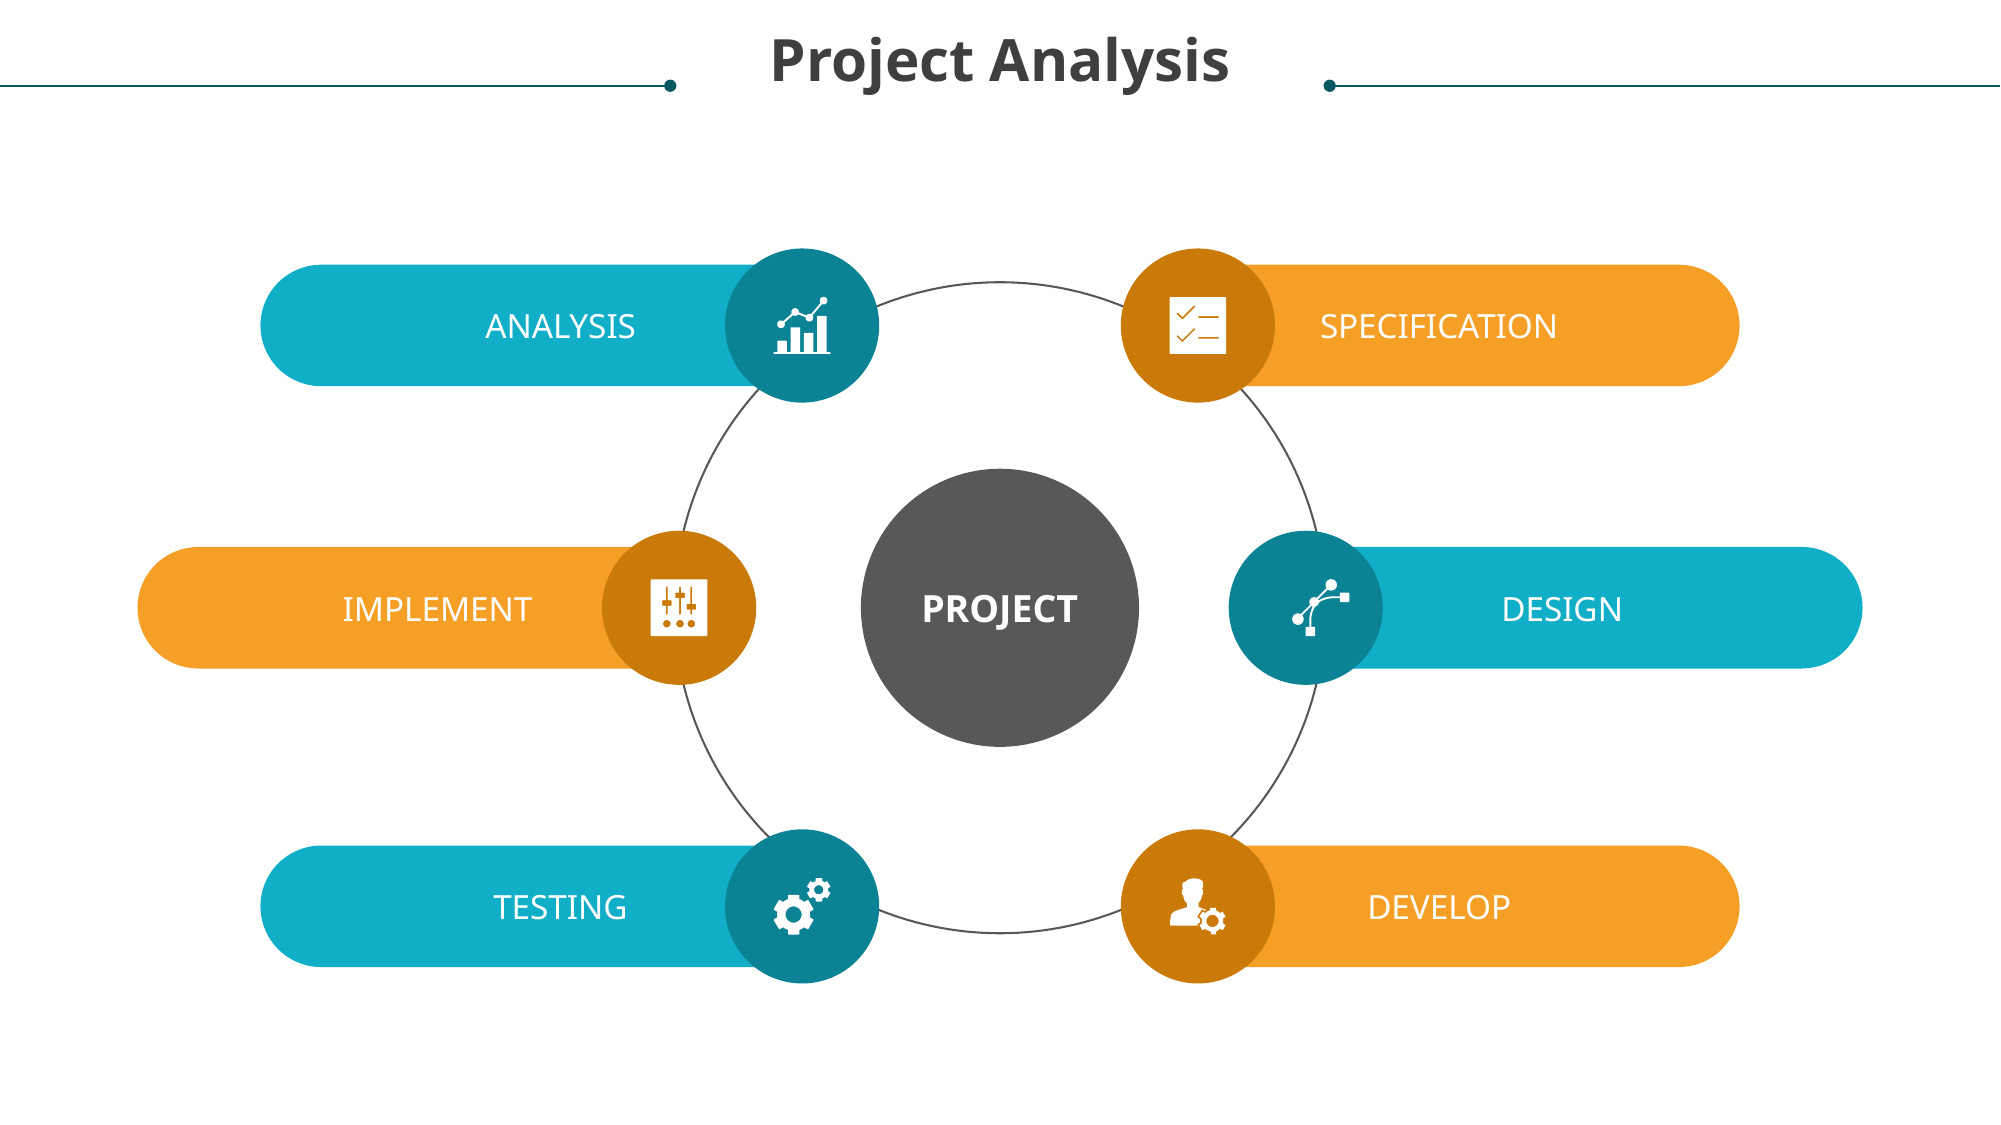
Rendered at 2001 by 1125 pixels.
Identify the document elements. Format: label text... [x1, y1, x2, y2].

text_box Project Analysis [37, 31, 1963, 165]
text_box [1228, 530, 1383, 685]
text_box [683, 282, 1317, 934]
text_box DEVELOP [1246, 845, 1740, 968]
text_box [1292, 579, 1350, 637]
text_box PROJECT [860, 468, 1140, 747]
text_box ANALYSIS [260, 264, 754, 387]
text_box DESIGN [1354, 546, 1863, 669]
text_box IMPLEMENT [137, 546, 631, 669]
text_box [725, 829, 880, 984]
text_box [1120, 829, 1276, 984]
text_box SPECIFICATION [1246, 264, 1740, 387]
text_box TESTING [260, 845, 754, 968]
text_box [773, 296, 831, 355]
text_box [1120, 248, 1276, 403]
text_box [773, 877, 831, 935]
text_box [602, 530, 757, 685]
text_box [650, 579, 708, 637]
text_box [725, 248, 880, 403]
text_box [1169, 878, 1226, 935]
text_box [1169, 297, 1227, 354]
